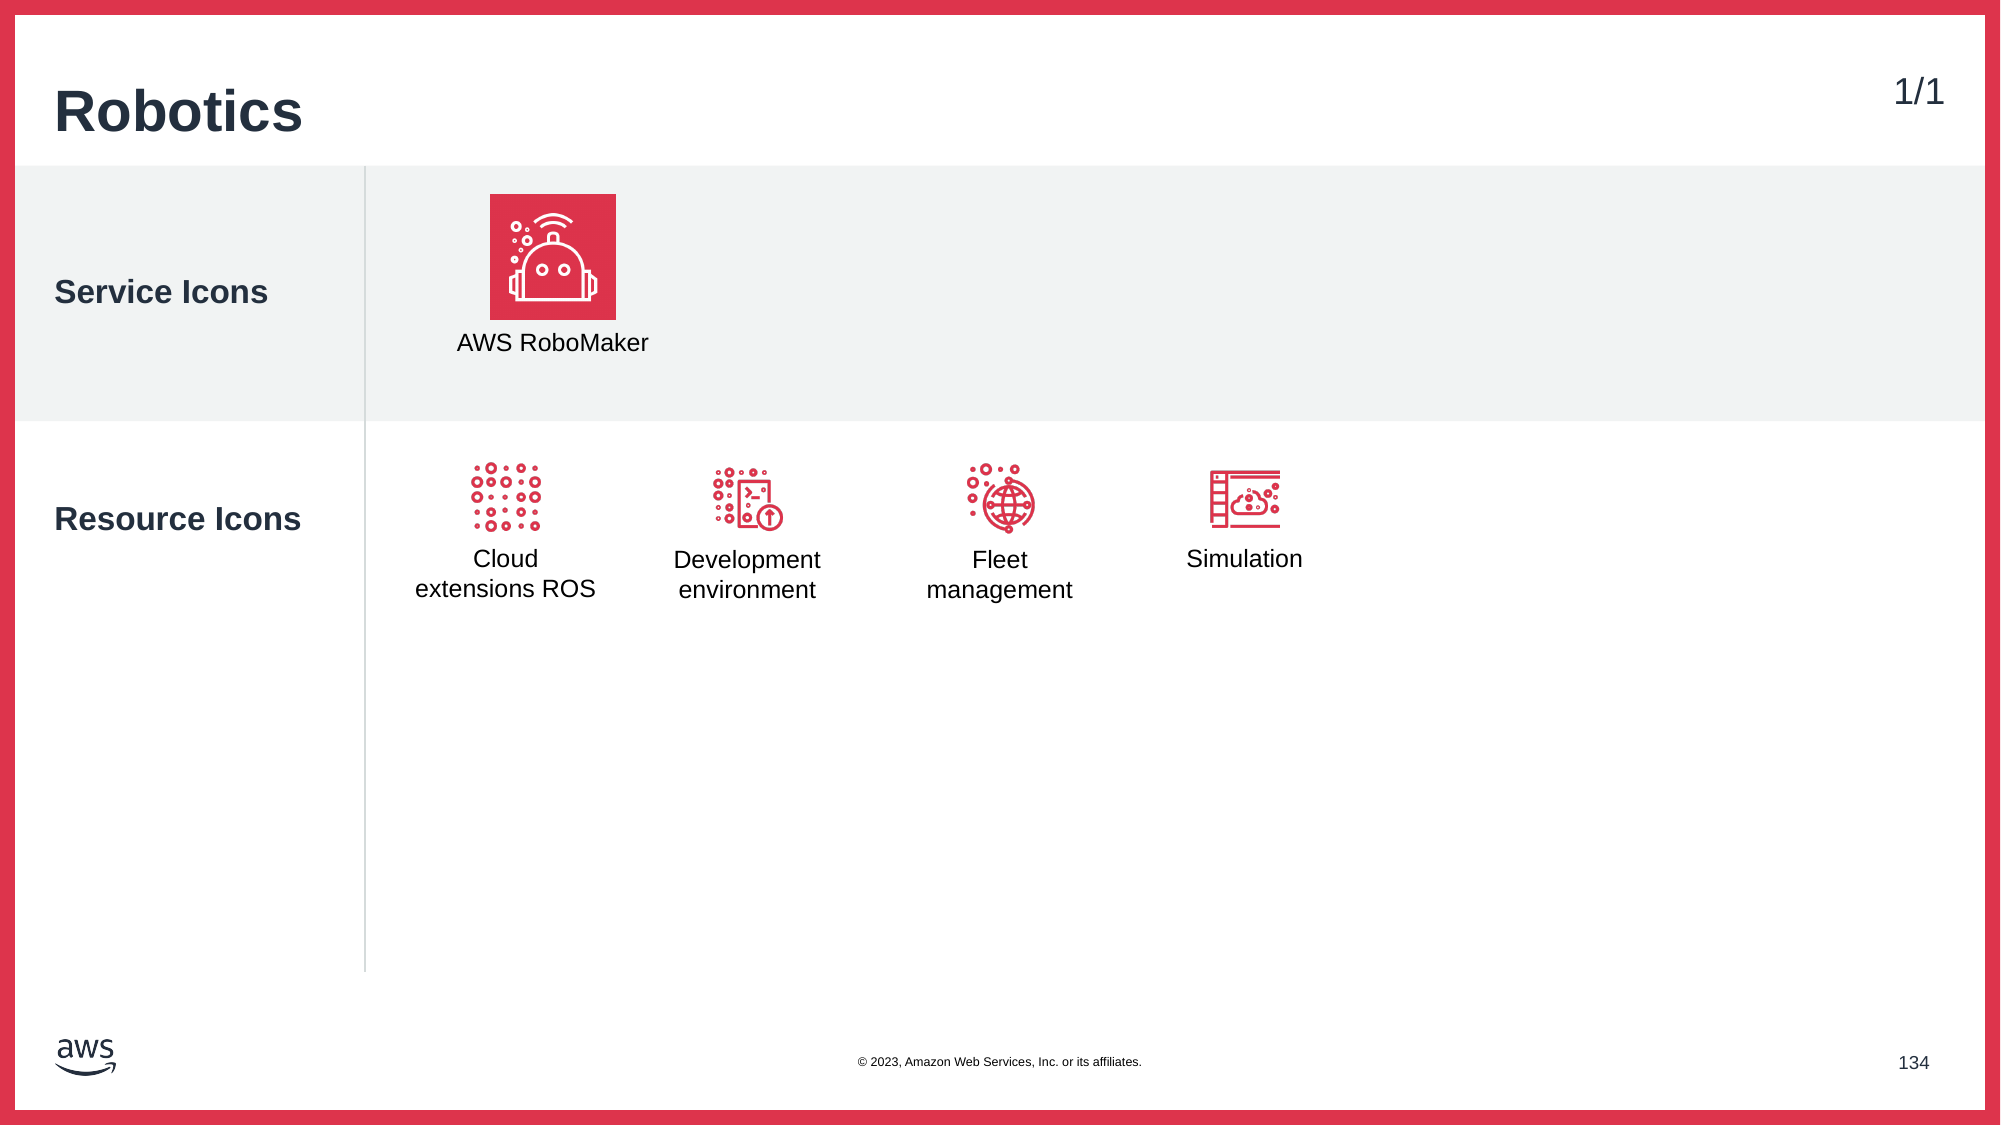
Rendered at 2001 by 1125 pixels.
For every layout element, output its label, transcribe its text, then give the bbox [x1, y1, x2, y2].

picture [1207, 461, 1283, 537]
list 1/1 [1693, 59, 1961, 166]
text_box Fleet management [894, 535, 1106, 611]
picture [468, 459, 544, 535]
picture [490, 194, 616, 320]
title Robotics [39, 59, 1457, 166]
picture [709, 461, 786, 537]
text_box AWS RoboMaker [369, 319, 737, 364]
slide_number 134 [1494, 1031, 1945, 1092]
picture [962, 460, 1038, 536]
text_box Simulation [1145, 534, 1345, 580]
text_box Cloud extensions ROS [395, 535, 617, 610]
picture [55, 1039, 116, 1076]
text_box Development environment [648, 535, 847, 611]
footer © 2023, Amazon Web Services, Inc. or its affiliates. [662, 1031, 1338, 1092]
